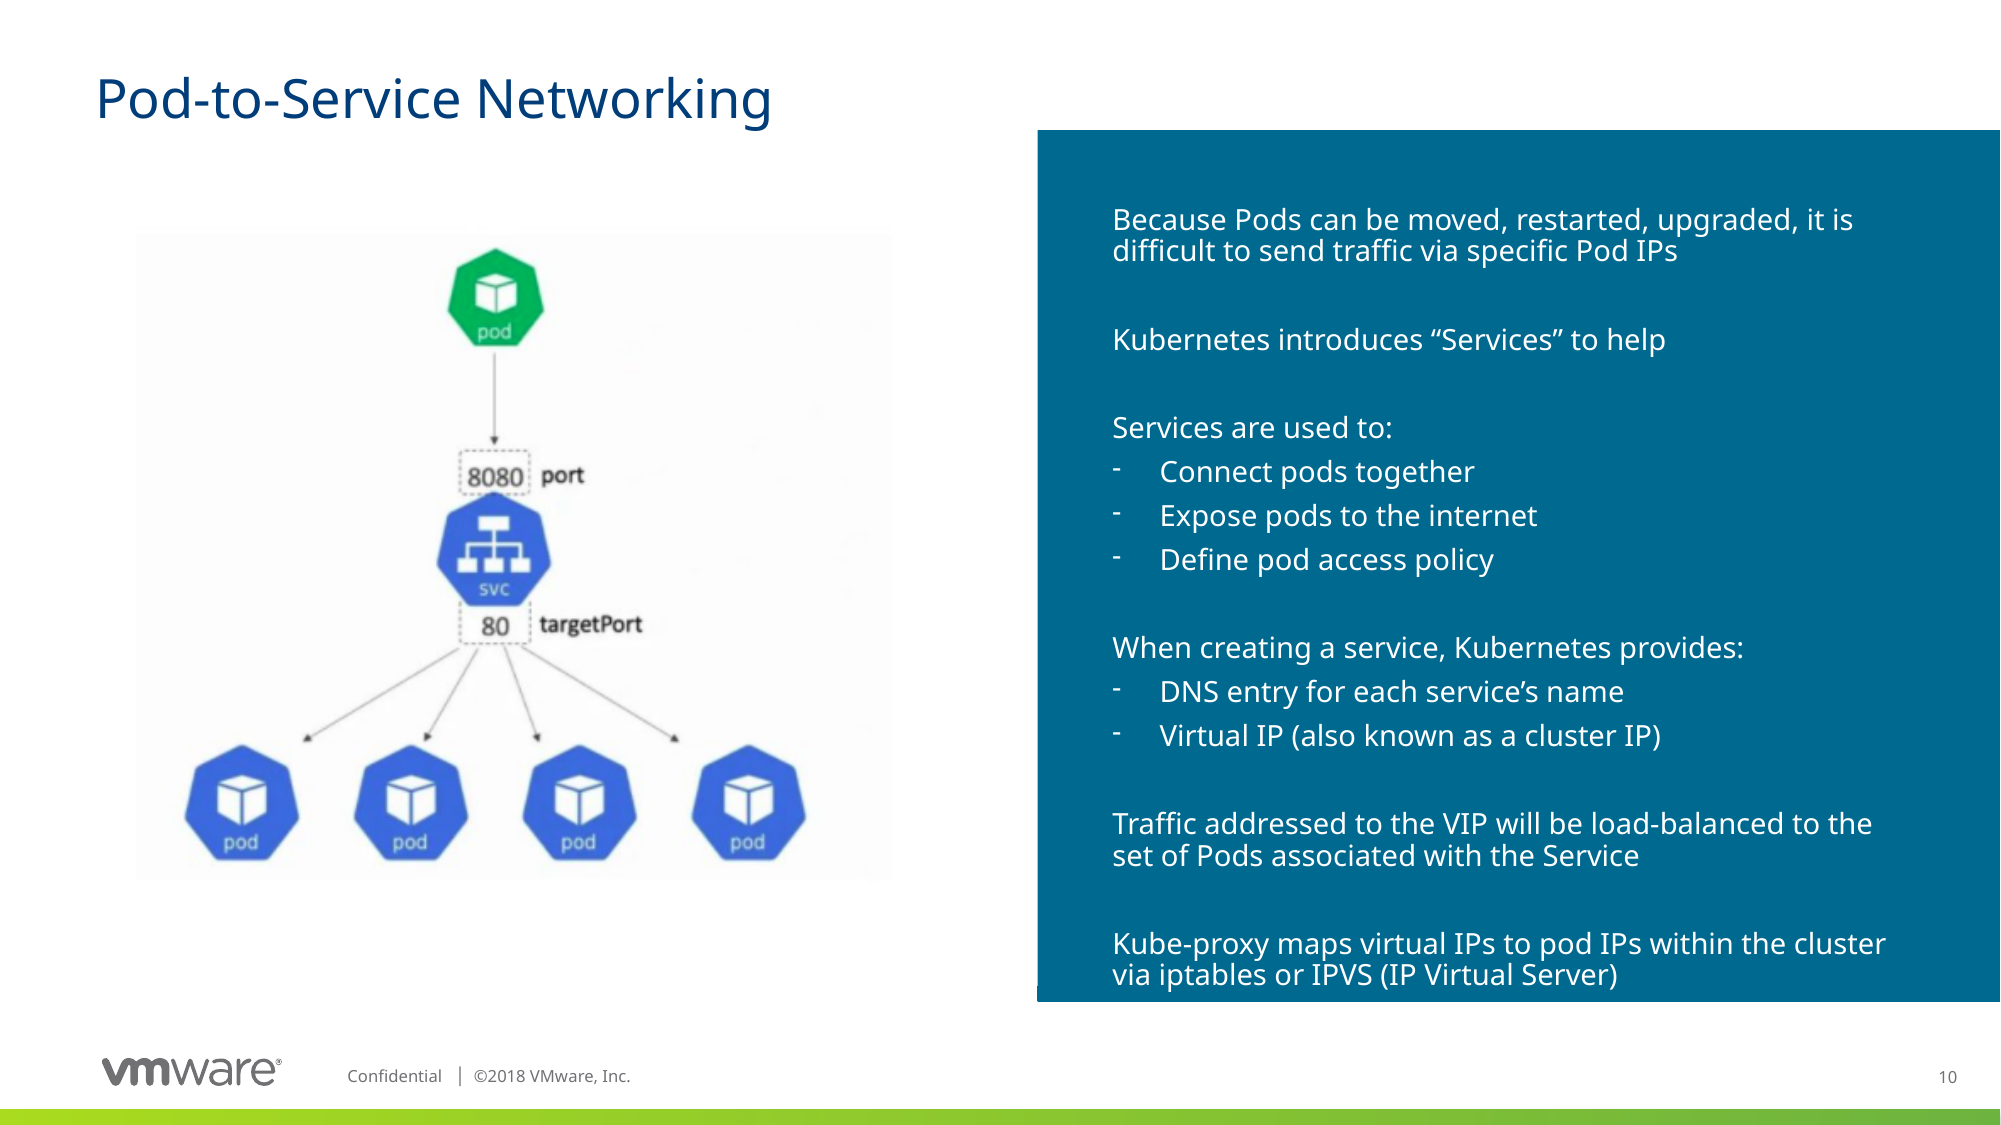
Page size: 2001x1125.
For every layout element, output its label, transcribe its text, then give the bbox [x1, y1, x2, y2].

text_box Because Pods can be moved, restarted, upgraded, it is difficult to send traffic via specific Pod IPs Kubernetes introduces “Services” to help Services are used to: Connect pods together Expose pods to the internet Define pod access policy When creating a service, Kubernetes provides: DNS entry for each service’s name Virtual IP (also known as a cluster IP) Traffic addressed to the VIP will be load-balanced to the set of Pods associated with the Service Kube-proxy maps virtual IPs to pod IPs within the cluster via iptables or IPVS (IP Virtual Server) [1037, 130, 2000, 1002]
picture [135, 212, 892, 901]
title Pod-to-Service Networking [95, 67, 1901, 131]
